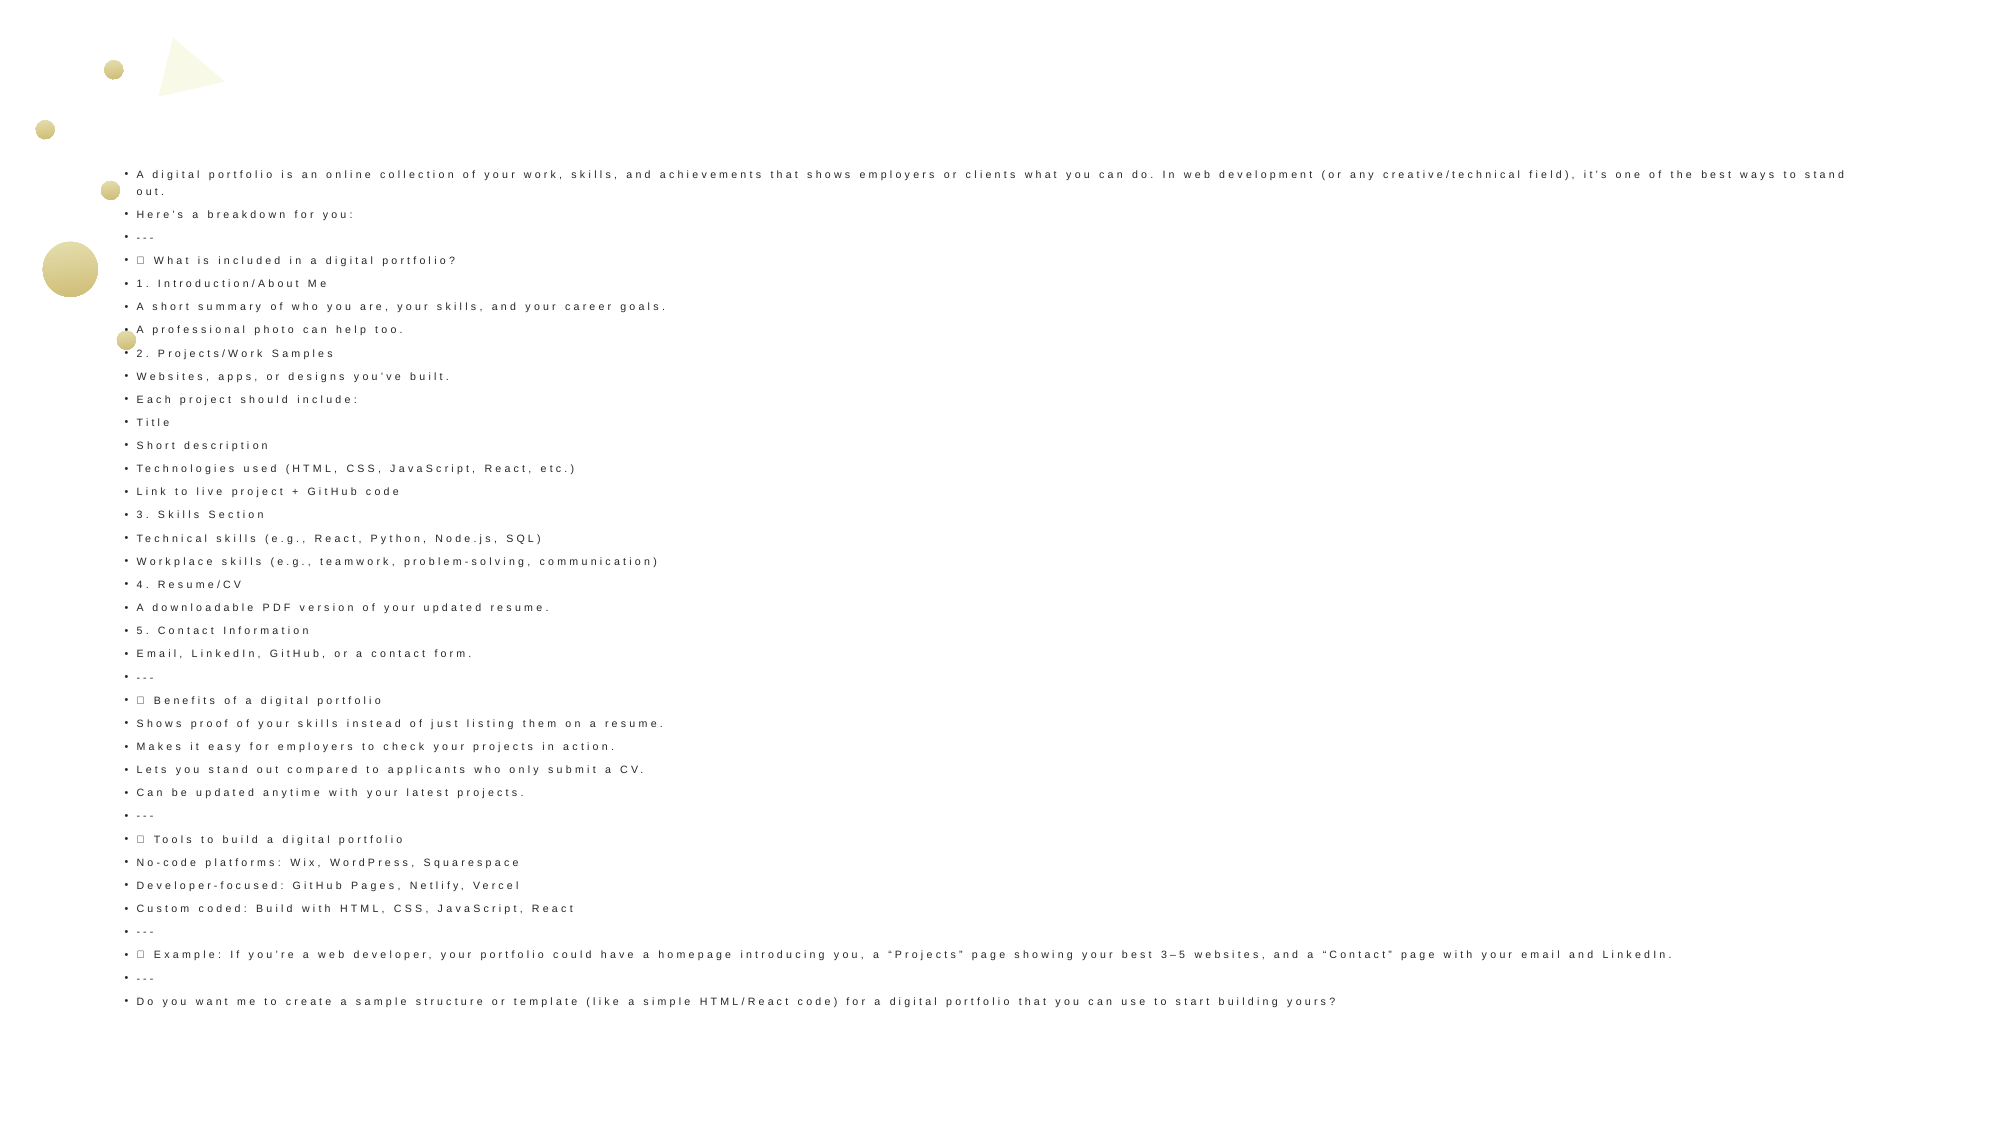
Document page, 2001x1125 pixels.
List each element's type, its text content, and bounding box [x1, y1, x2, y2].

list A digital portfolio is an online collection of your work, skills, and achievements that shows employers or clients what you can do. In web development (or any creative/technical field), it’s one of the best ways to stand out. Here’s a breakdown for you: --- 🔹 What is included in a digital portfolio? 1. Introduction/About Me A short summary of who you are, your skills, and your career goals. A professional photo can help too. 2. Projects/Work Samples Websites, apps, or designs you’ve built. Each project should include: Title Short description Technologies used (HTML, CSS, JavaScript, React, etc.) Link to live project + GitHub code 3. Skills Section Technical skills (e.g., React, Python, Node.js, SQL) Workplace skills (e.g., teamwork, problem-solving, communication) 4. Resume/CV A downloadable PDF version of your updated resume. 5. Contact Information Email, LinkedIn, GitHub, or a contact form. --- 🔹 Benefits of a digital portfolio Shows proof of your skills instead of just listing them on a resume. Makes it easy for employers to check your projects in action. Lets you stand out compared to applicants who only submit a CV. Can be updated anytime with your latest projects. --- 🔹 Tools to build a digital portfolio No-code platforms: Wix, WordPress, Squarespace Developer-focused: GitHub Pages, Netlify, Vercel Custom coded: Build with HTML, CSS, JavaScript, React --- ✨ Example: If you’re a web developer, your portfolio could have a homepage introducing you, a “Projects” page showing your best 3–5 websites, and a “Contact” page with your email and LinkedIn. --- Do you want me to create a sample structure or template (like a simple HTML/React code) for a digital portfolio that you can use to start building yours? [109, 156, 1891, 1041]
